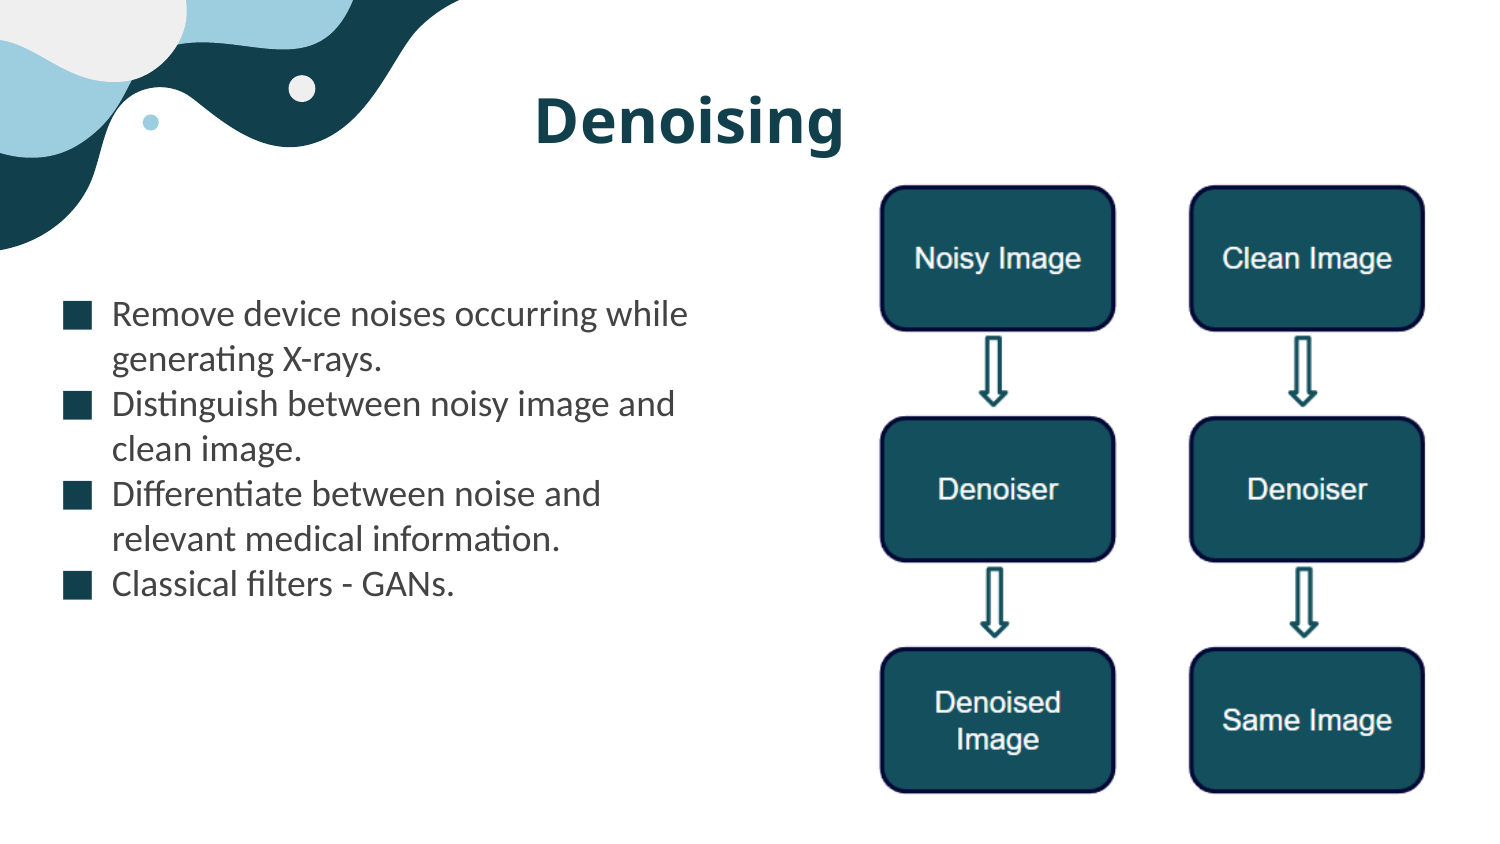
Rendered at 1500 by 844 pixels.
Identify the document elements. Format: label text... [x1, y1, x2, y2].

text_box Remove device noises occurring while generating X-rays. Distinguish between noisy image and clean image. Differentiate between noise and relevant medical information. Classical filters - GANs. [21, 273, 705, 620]
picture [825, 164, 1478, 814]
title Denoising [112, 66, 1269, 146]
